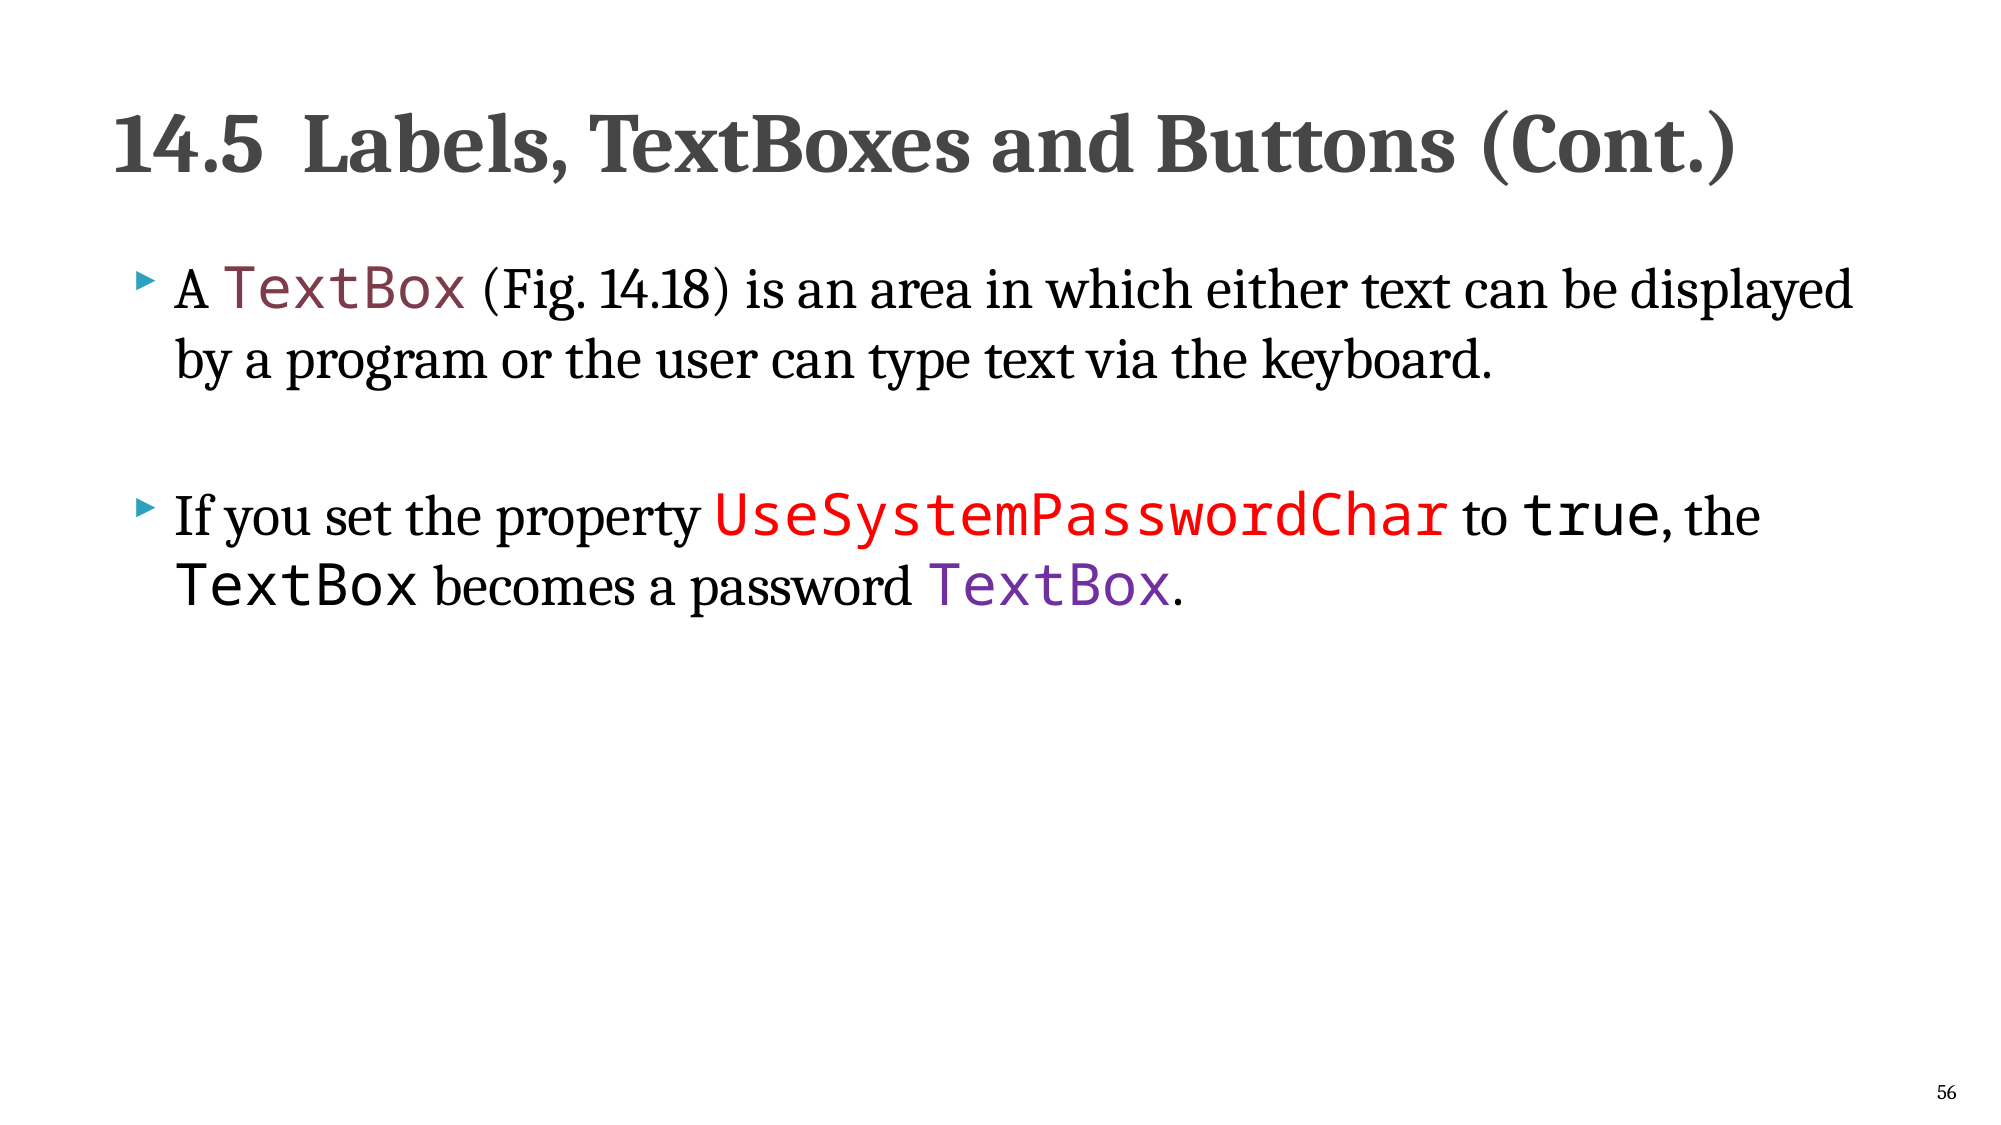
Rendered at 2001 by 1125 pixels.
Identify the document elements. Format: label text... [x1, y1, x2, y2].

title 14.5 Labels, TextBoxes and Buttons (Cont.) [99, 45, 1900, 233]
slide_number 56 [1891, 1051, 1972, 1112]
list A TextBox (Fig. 14.18) is an area in which either text can be displayed by a program or the user can type text via the keyboard. If you set the property UseSystemPasswordChar to true, the TextBox becomes a password TextBox. [99, 242, 1900, 986]
